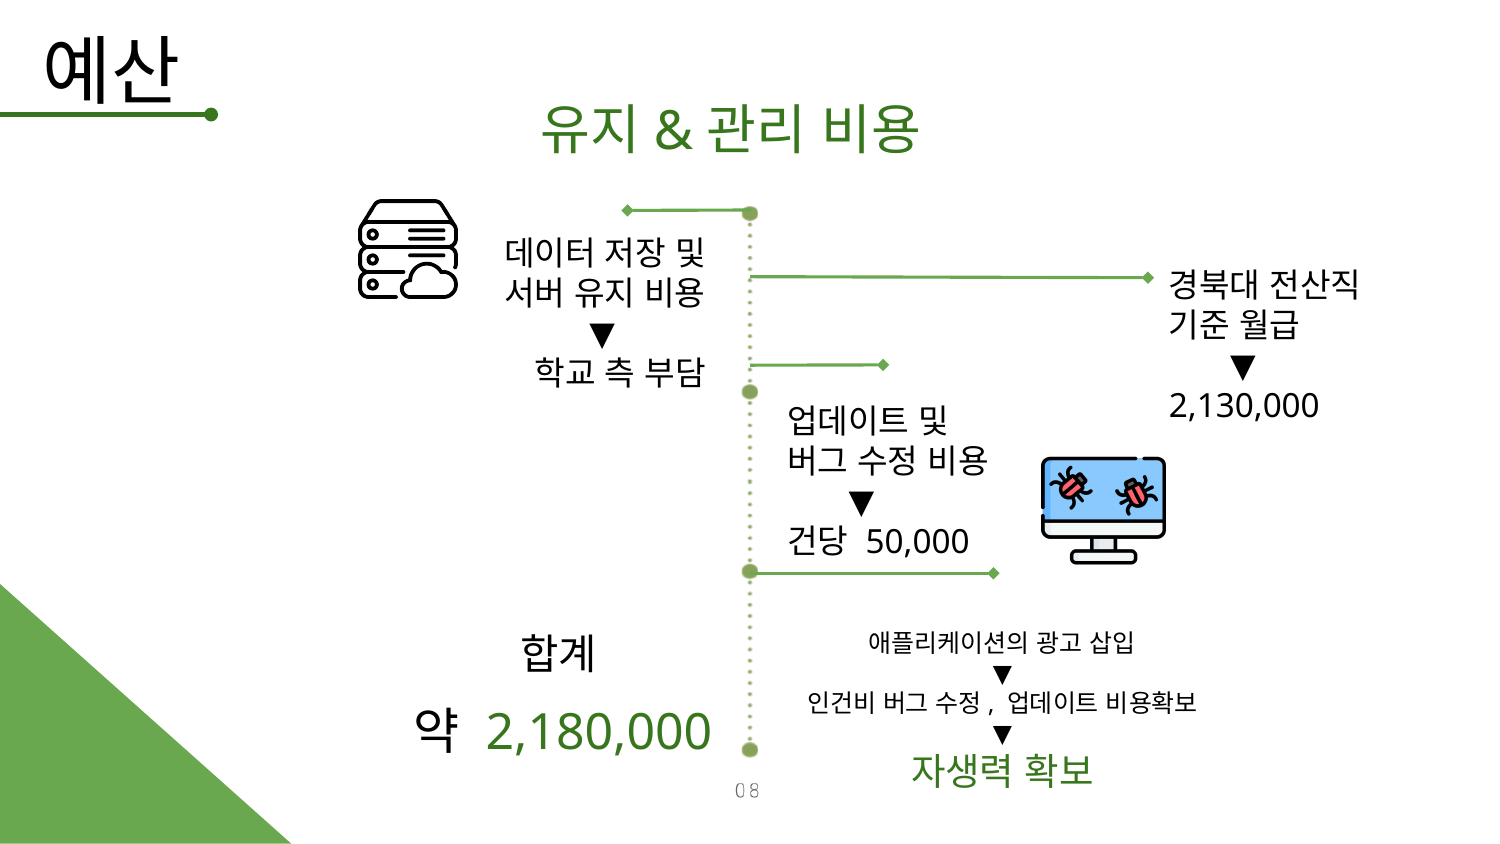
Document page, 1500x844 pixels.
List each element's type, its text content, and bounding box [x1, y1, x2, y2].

text_box 합계 [505, 612, 632, 654]
text_box [0, 583, 292, 844]
picture [1041, 448, 1166, 573]
text_box 약 2,180,000 [346, 654, 728, 737]
text_box 애플리케이션의 광고 삽입 ▼ 인건비 버그 수정, 업데이트 비용확보 ▼ 자생력 확보 [778, 612, 1227, 806]
picture [473, 207, 1027, 758]
text_box 데이터 저장 및 서버 유지 비용 ▼ 학교 측 부담 [439, 217, 721, 346]
text_box 유지&관리 비용 [525, 80, 975, 190]
text_box 예산 [27, 8, 409, 108]
text_box 업데이트 및 버그 수정 비용 ▼ 건당 50,000 [772, 385, 1054, 578]
picture [490, 775, 772, 806]
picture [358, 199, 459, 299]
text_box 경북대 전산직 기준 월급 ▼ 2,130,000 [1154, 249, 1436, 442]
